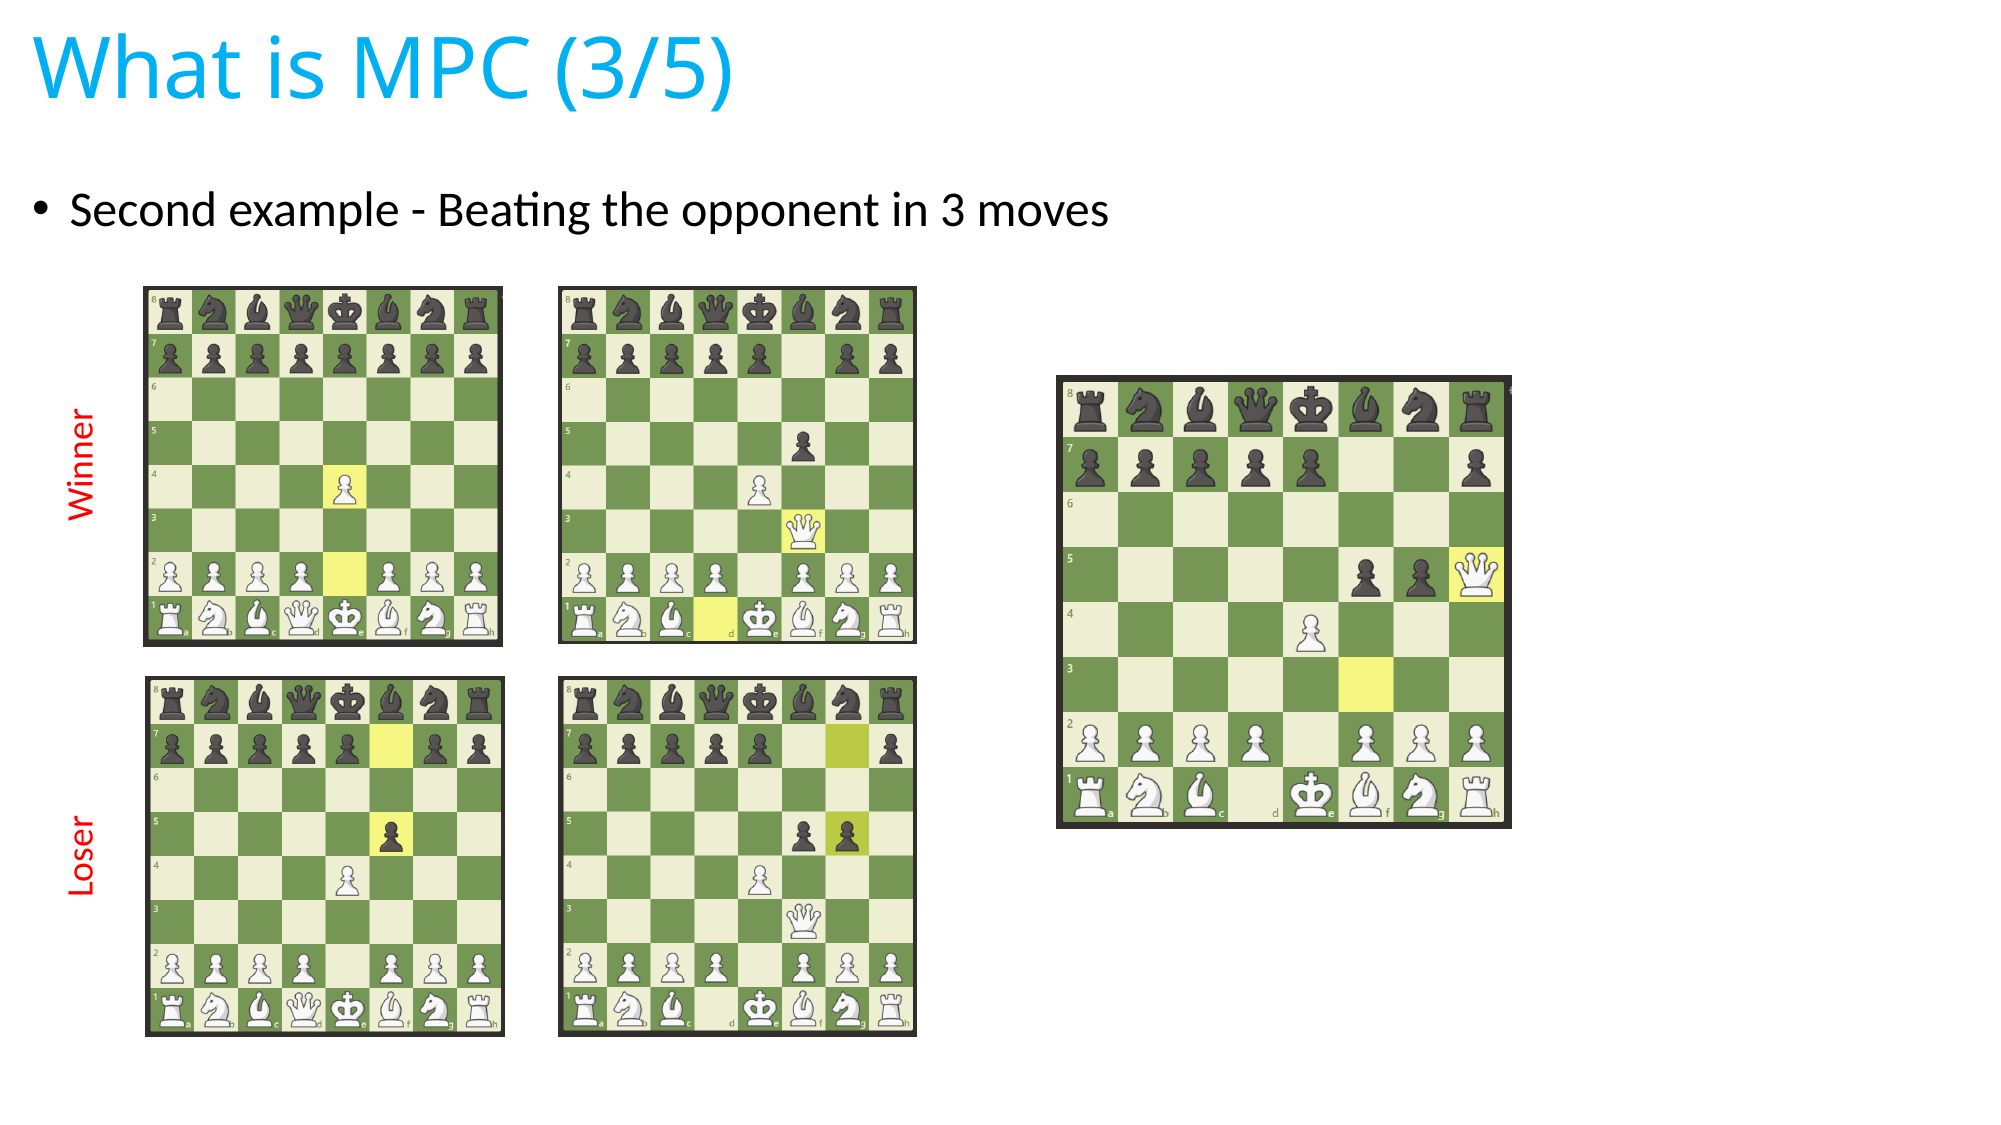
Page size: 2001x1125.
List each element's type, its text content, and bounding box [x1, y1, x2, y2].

text_box Winner [47, 393, 108, 537]
list Second example - Beating the opponent in 3 moves [17, 176, 1208, 256]
picture [145, 676, 505, 1037]
text_box Loser [47, 800, 108, 913]
title What is MPC (3/5) [17, 17, 1677, 125]
picture [558, 286, 917, 644]
picture [1056, 375, 1512, 829]
picture [143, 286, 503, 647]
picture [558, 676, 917, 1037]
